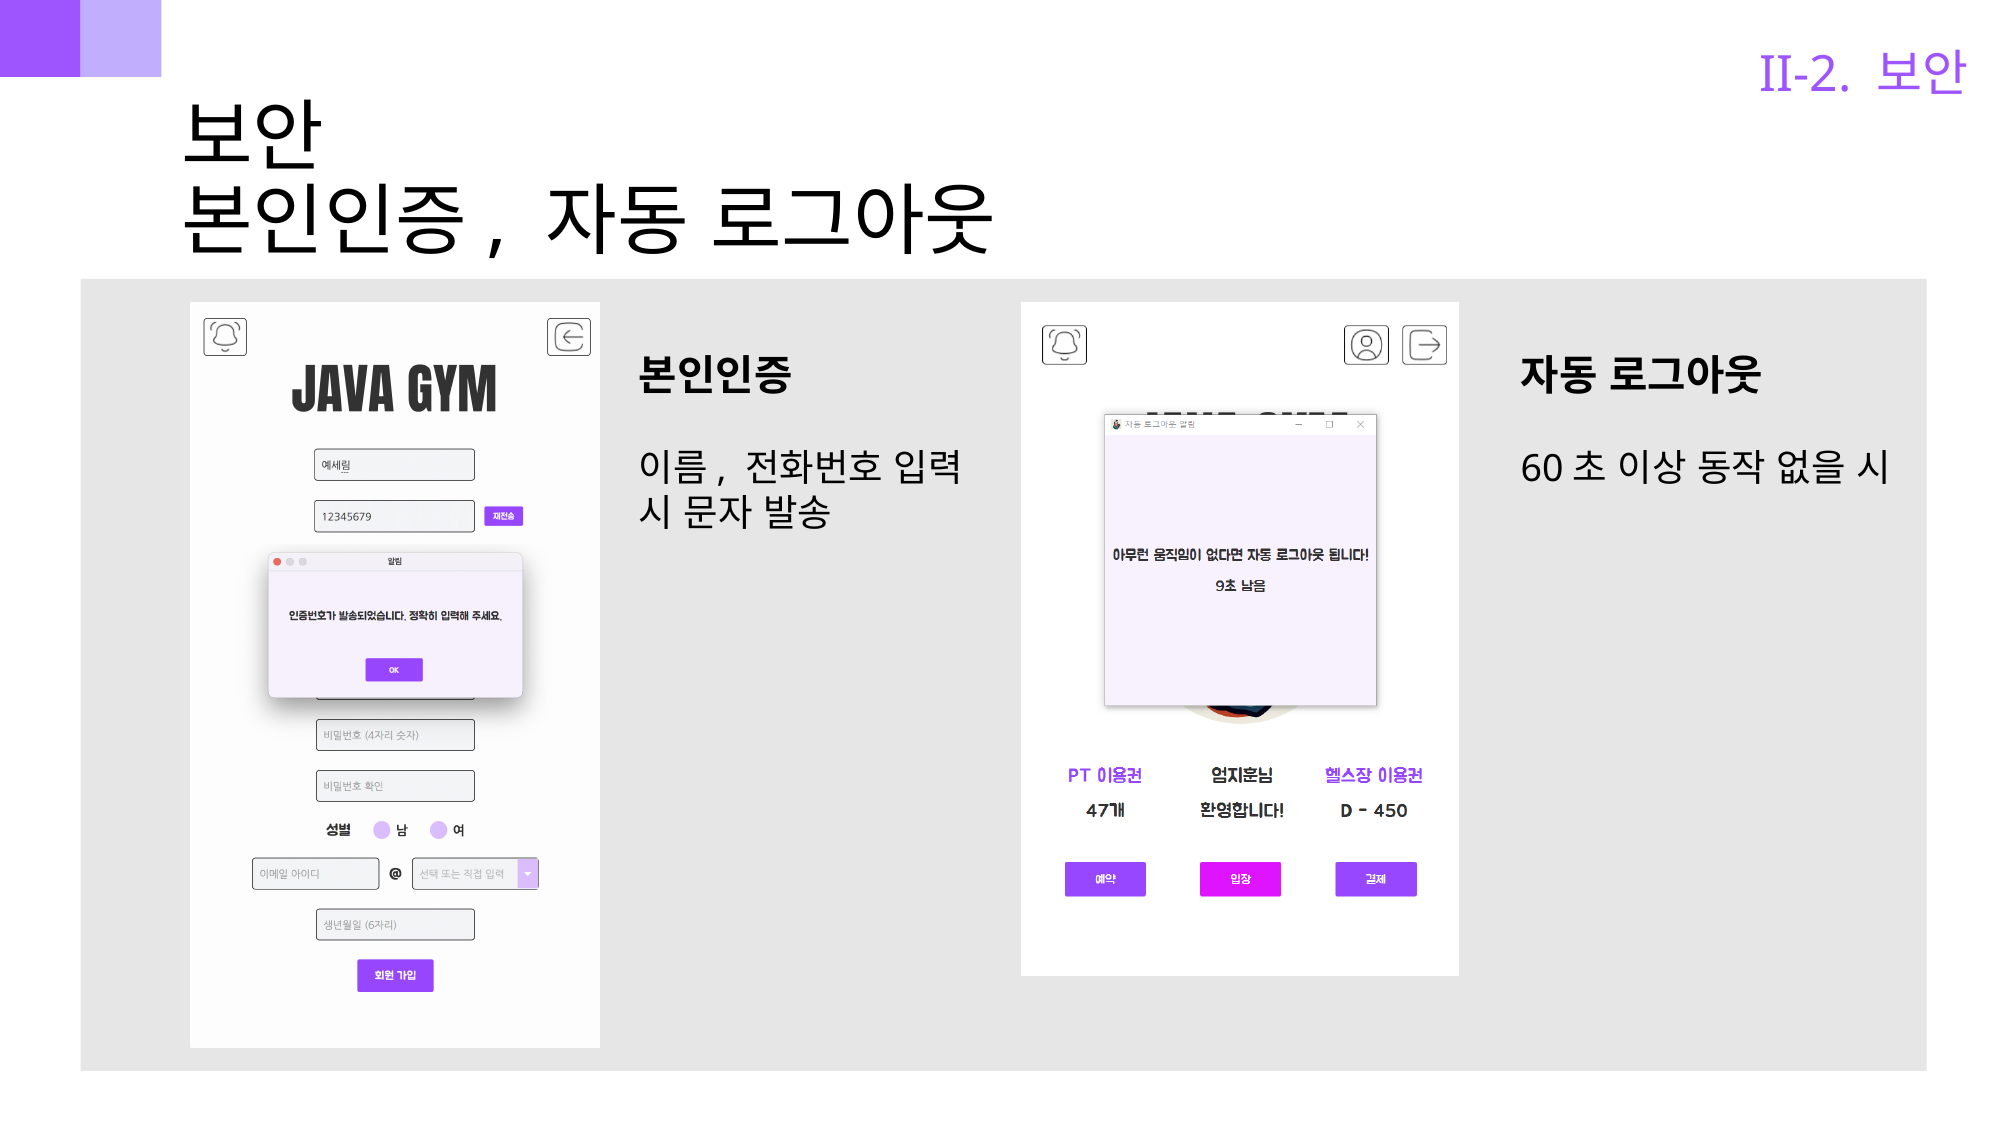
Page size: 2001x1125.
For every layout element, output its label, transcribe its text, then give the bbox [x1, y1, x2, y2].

text_box 자동 로그아웃 60초 이상 동작 없을 시 [1505, 341, 1920, 497]
text_box 본인인증 이름, 전화번호 입력 시 문자 발송 [624, 341, 998, 542]
text_box [80, 278, 1927, 1071]
picture [1021, 302, 1459, 976]
text_box II-2. 보안 [1742, 34, 1986, 109]
text_box [80, 0, 162, 78]
text_box [0, 0, 80, 78]
title 보안 본인인증, 자동 로그아웃 [161, 77, 1851, 203]
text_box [190, 302, 600, 1048]
